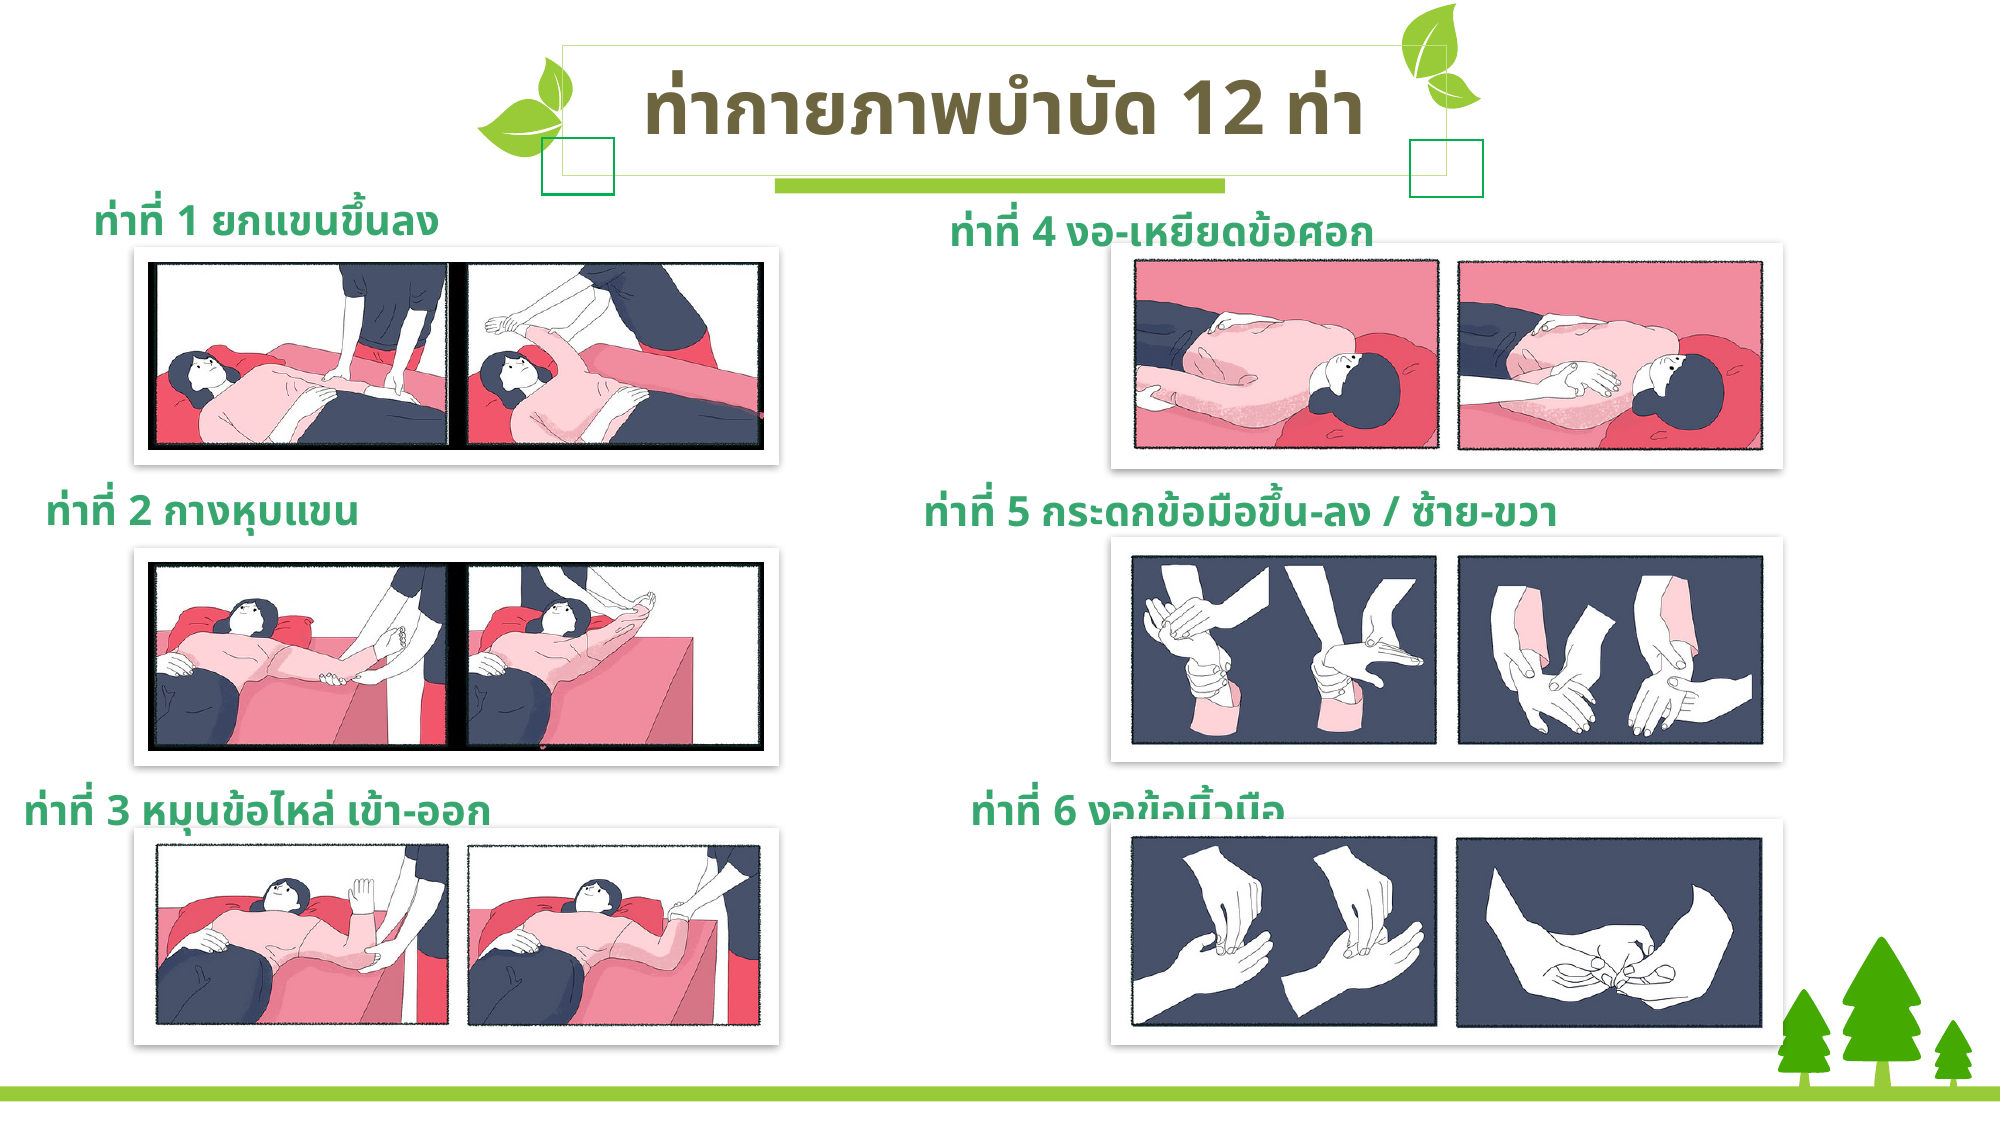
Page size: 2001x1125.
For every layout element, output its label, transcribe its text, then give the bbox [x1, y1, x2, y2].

picture [1125, 833, 1768, 1031]
picture [148, 842, 765, 1031]
picture [1125, 257, 1768, 455]
text_box ท่าที่ 5 กระดกข้อมือขึ้น-ลง / ซ้าย-ขวา [909, 476, 1574, 542]
text_box [1409, 139, 1484, 198]
text_box ท่าที่ 4 งอ-เหยียดข้อศอก [934, 197, 1391, 262]
text_box ท่าที่ 1 ยกแขนขึ้นลง [78, 186, 512, 251]
picture [148, 562, 765, 751]
list ท่ากายภาพบำบัด 12 ท่า [562, 45, 1447, 176]
text_box ท่าที่ 2 กางหุบแขน [30, 476, 376, 541]
text_box [541, 137, 615, 196]
picture [1125, 551, 1768, 748]
text_box ท่าที่ 6 งอข้อนิ้วมือ [955, 776, 1302, 842]
picture [148, 261, 765, 451]
text_box ท่าที่ 3 หมุนข้อไหล่ เข้า-ออก [8, 776, 507, 842]
